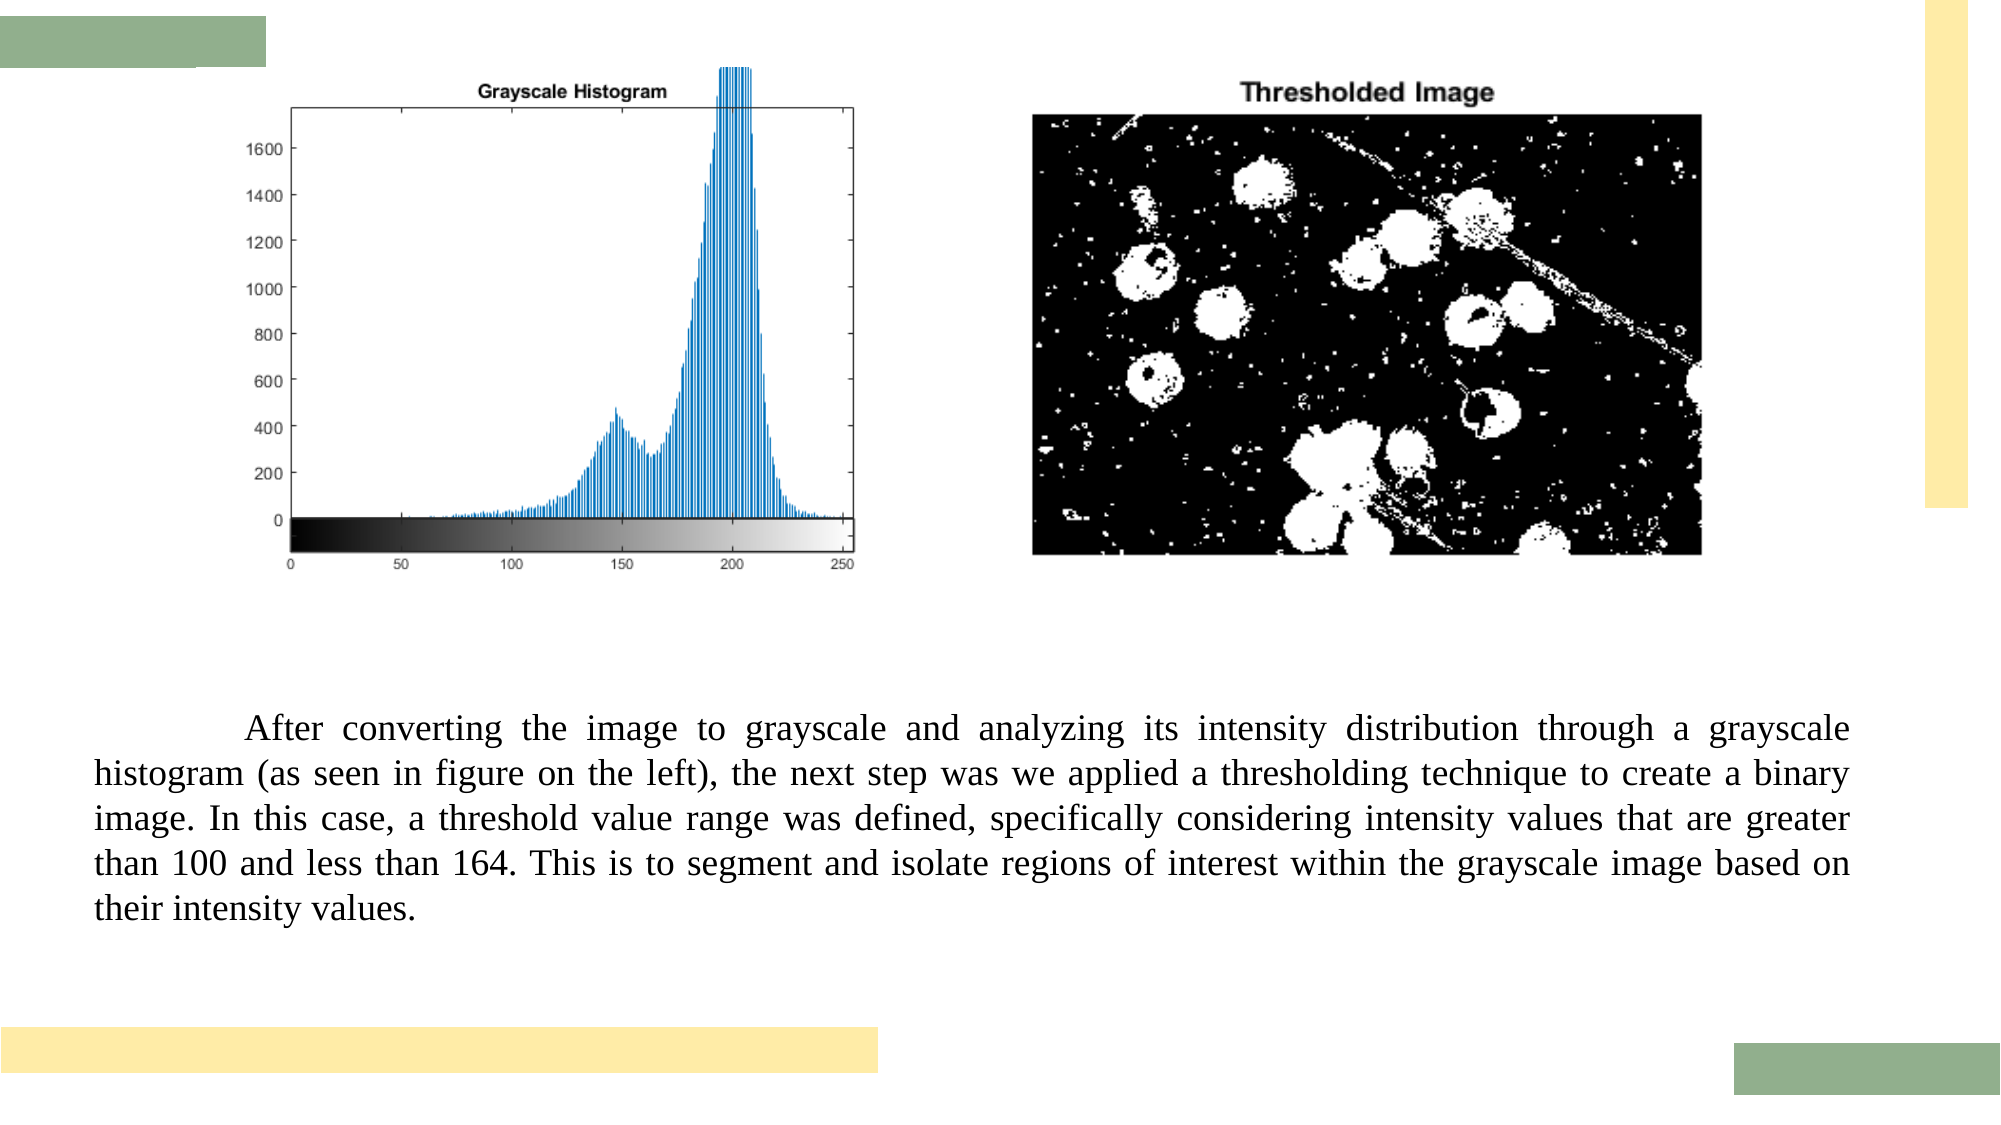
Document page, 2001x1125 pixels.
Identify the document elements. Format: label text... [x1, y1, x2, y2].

text_box [1, 1027, 878, 1073]
picture [196, 67, 923, 612]
text_box [1734, 1043, 2000, 1095]
text_box After converting the image to grayscale and analyzing its intensity distribution through a grayscale histogram (as seen in figure on the left), the next step was we applied a thresholding technique to create a binary image. In this case, a threshold value range was defined, specifically considering intensity values that are greater than 100 and less than 164. This is to segment and isolate regions of interest within the grayscale image based on their intensity values. [78, 603, 1869, 1029]
picture [999, 67, 1732, 575]
text_box [1925, 0, 1968, 508]
text_box [0, 16, 266, 68]
